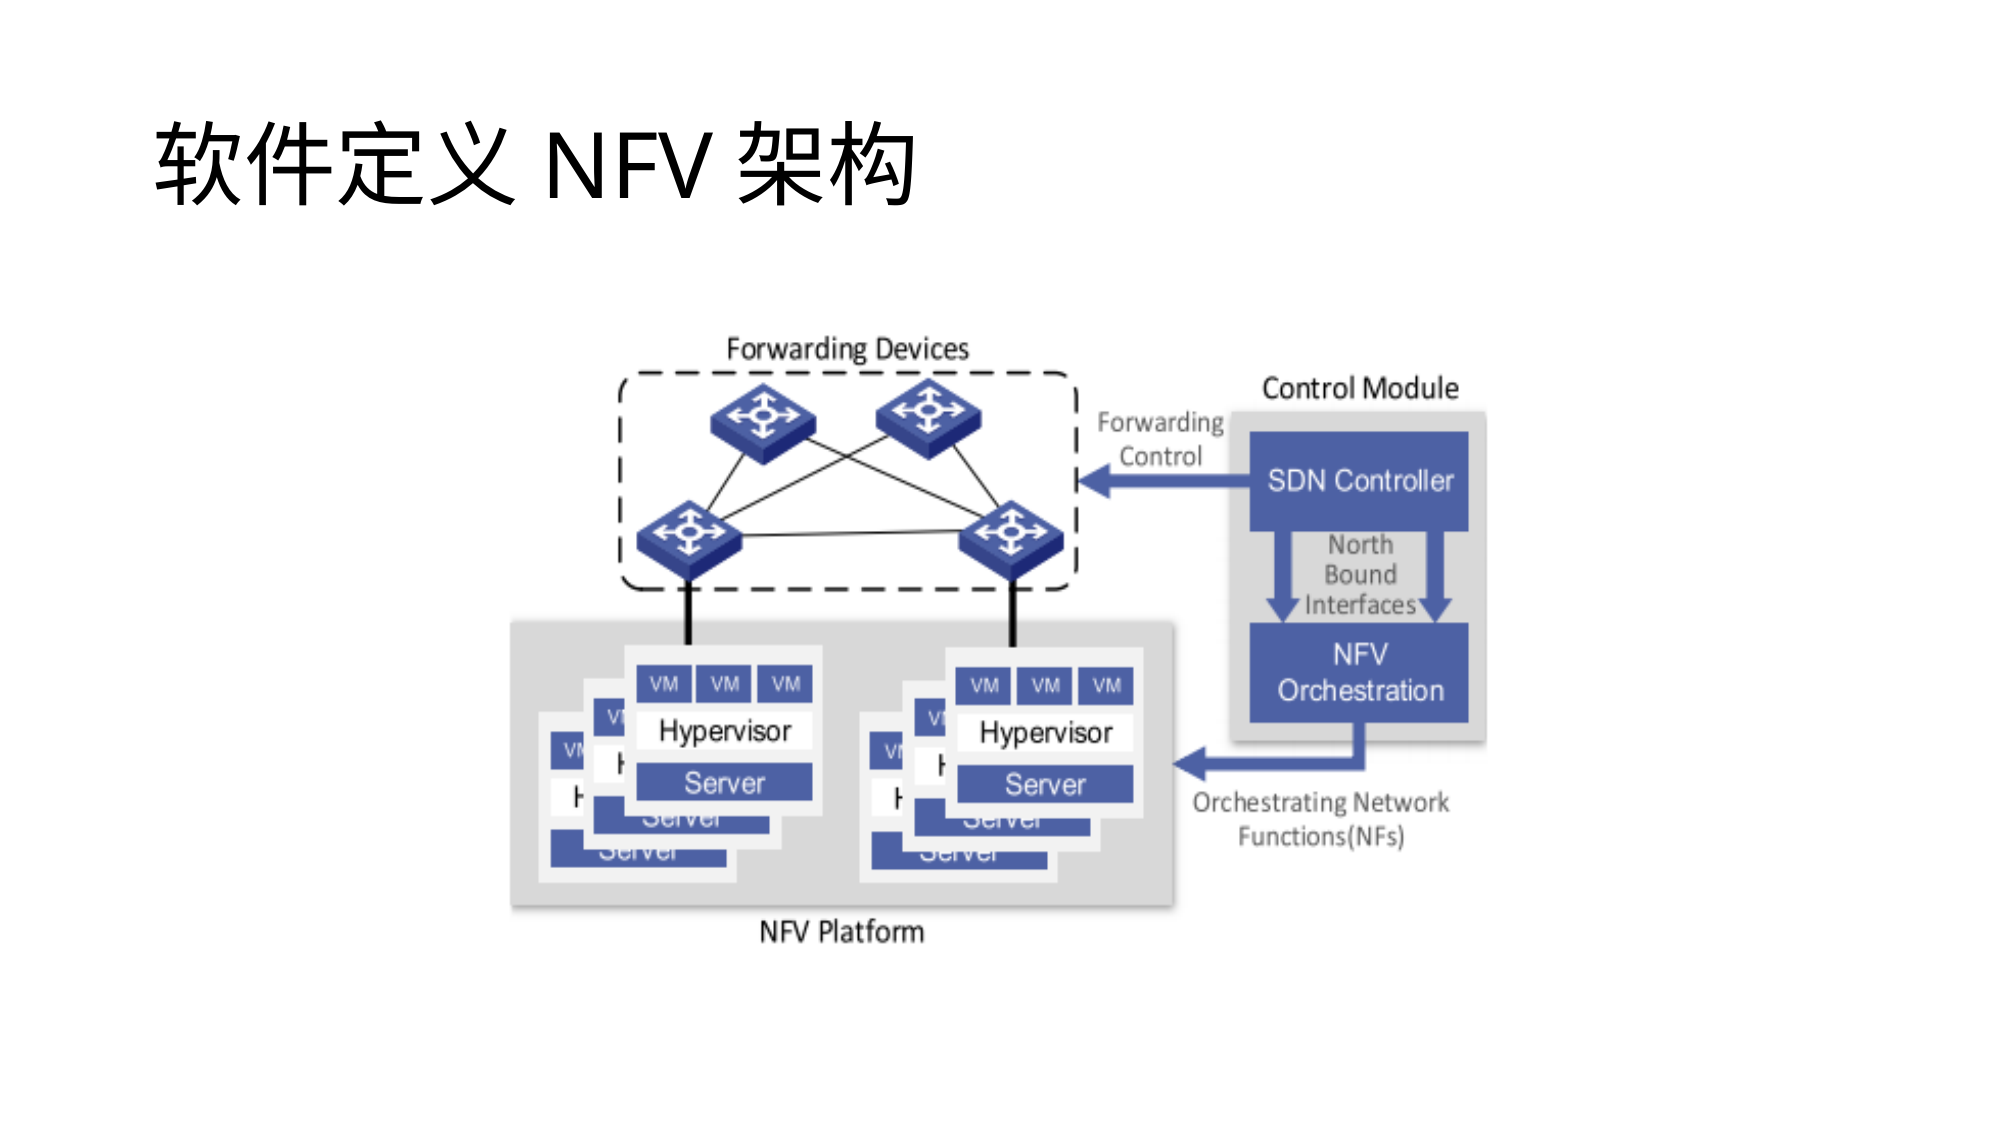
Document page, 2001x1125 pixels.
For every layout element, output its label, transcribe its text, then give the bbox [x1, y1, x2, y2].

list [488, 321, 1512, 968]
title 软件定义NFV架构 [137, 59, 1863, 278]
